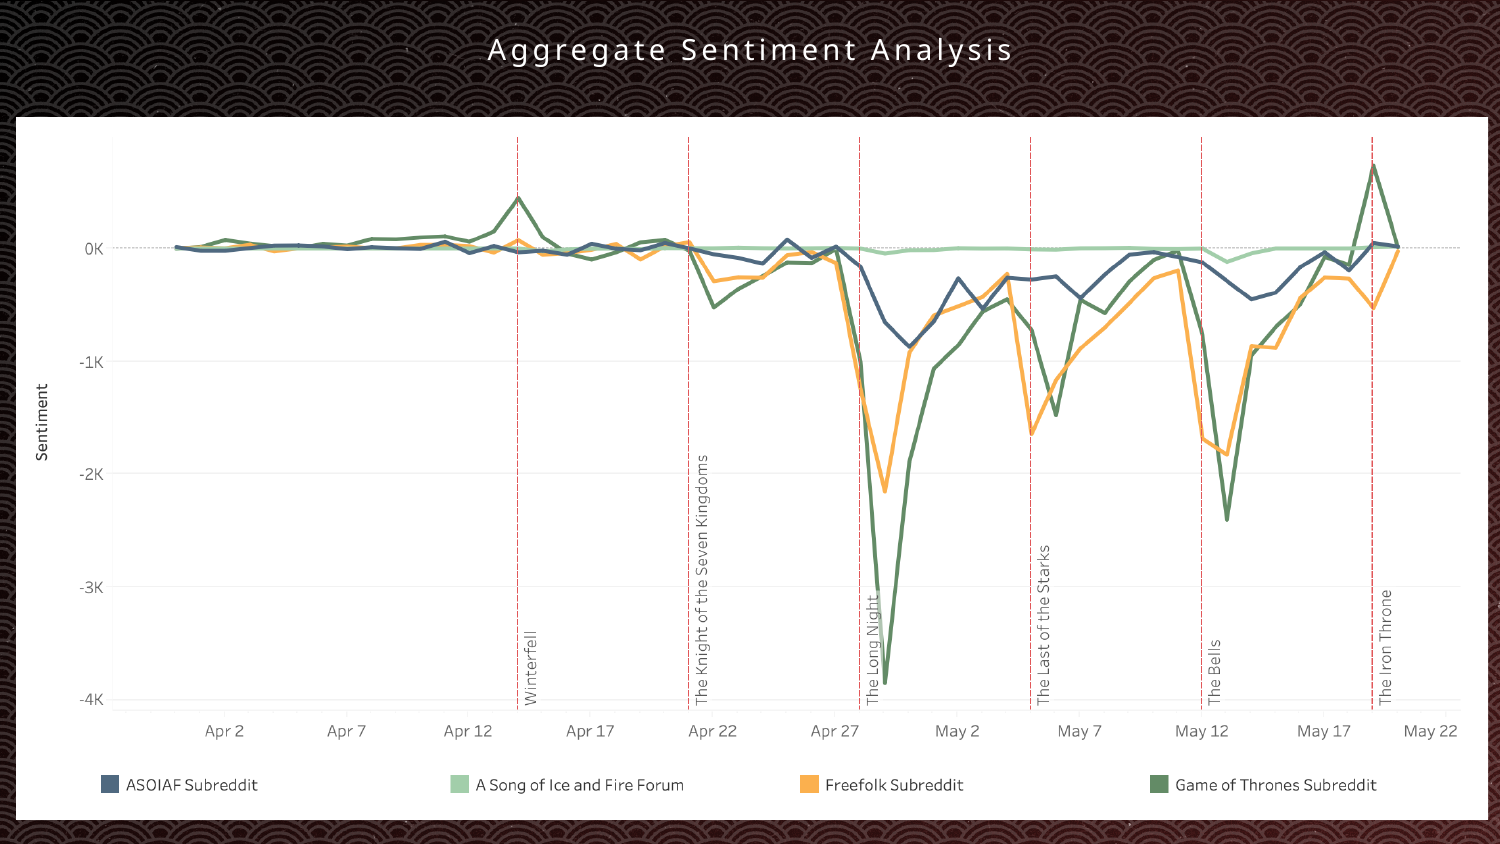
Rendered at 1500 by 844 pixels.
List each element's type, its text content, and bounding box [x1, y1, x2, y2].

text_box Aggregate Sentiment Analysis [16, 23, 1484, 74]
picture [0, 1, 1500, 844]
